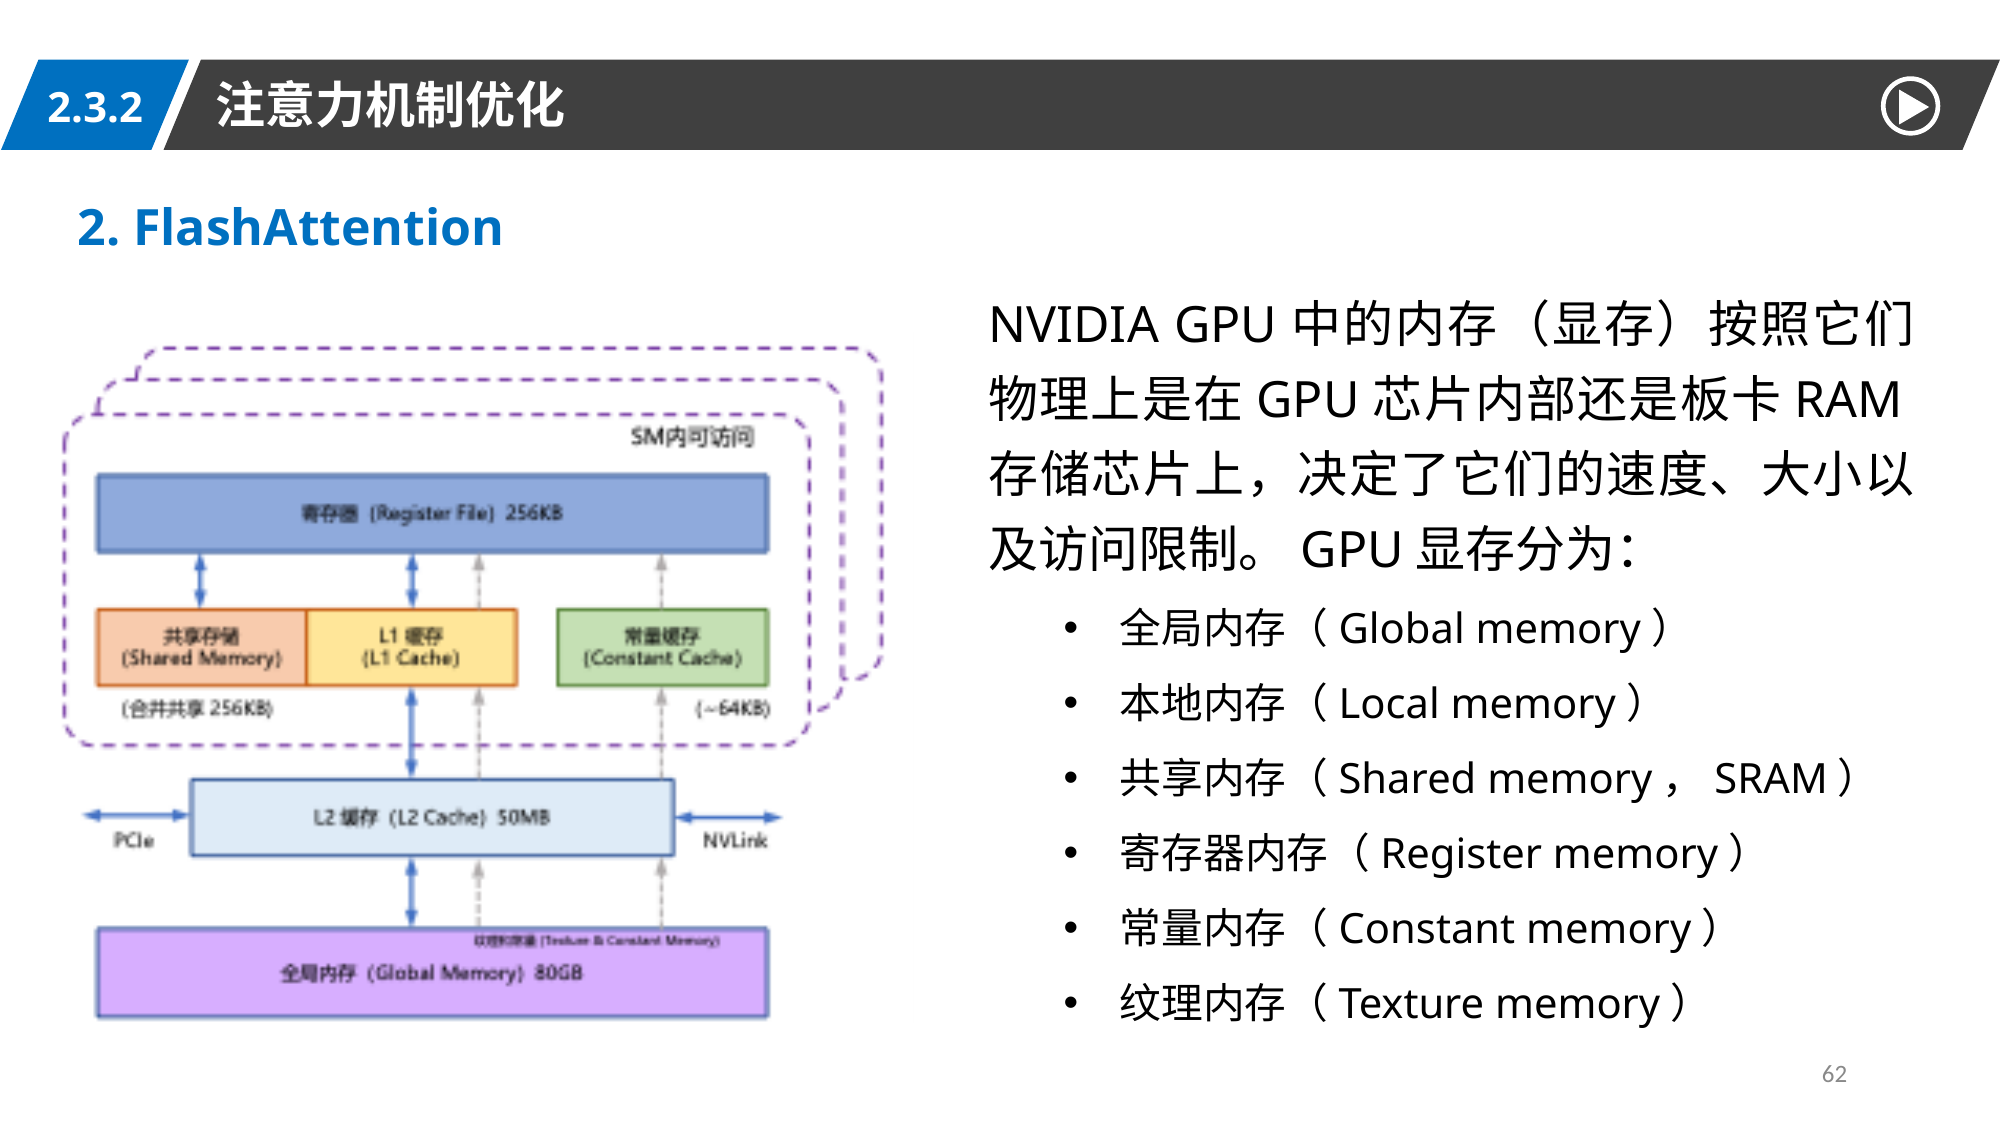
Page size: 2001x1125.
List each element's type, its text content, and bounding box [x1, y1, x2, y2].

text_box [1883, 78, 1939, 134]
slide_number 62 [1412, 1042, 1863, 1103]
text_box [1, 89, 157, 150]
text_box 2. FlashAttention [62, 173, 1900, 263]
text_box NVIDIA GPU中的内存（显存）按照它们物理上是在GPU芯片内部还是板卡RAM存储芯片上，决定了它们的速度、大小以及访问限制。GPU显存分为： 全局内存（Global memory） 本地内存（Local memory） 共享内存（Shared memory，SRAM） 寄存器内存（Register memory） 常量内存（Constant memory） 纹理内存（Texture memory） [973, 269, 1930, 1035]
picture [26, 332, 914, 1023]
text_box 2.3.2 [26, 73, 164, 138]
text_box 注意力机制优化 [200, 66, 581, 142]
text_box [32, 59, 189, 120]
text_box [163, 59, 2000, 150]
